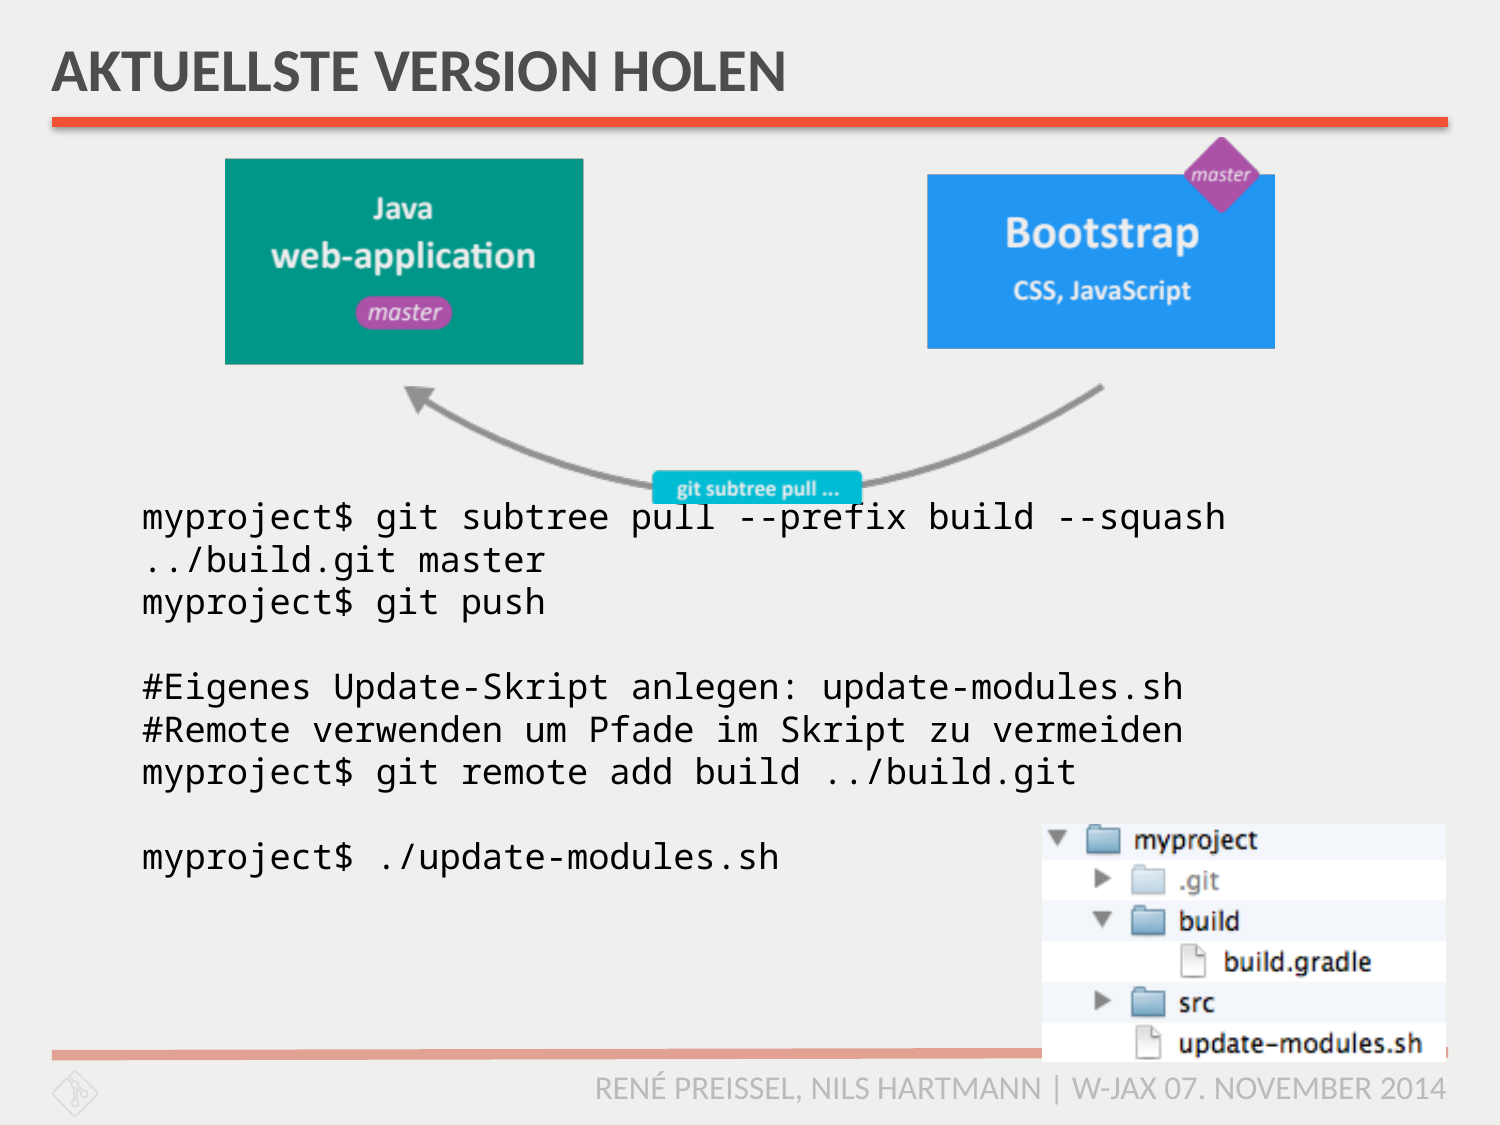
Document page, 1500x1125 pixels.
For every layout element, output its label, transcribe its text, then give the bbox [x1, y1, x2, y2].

picture [224, 136, 1276, 505]
title AKTUELLSTE VERSION HOLEN [51, 30, 1449, 104]
picture [1042, 824, 1446, 1062]
text_box myproject$ git subtree pull --prefix build --squash ../build.git master myproject$ git push #Eigenes Update-Skript anlegen: update-modules.sh #Remote verwenden um Pfade im Skript zu vermeiden myproject$ git remote add build ../build.git myproject$ ./update-modules.sh [61, 488, 1449, 883]
